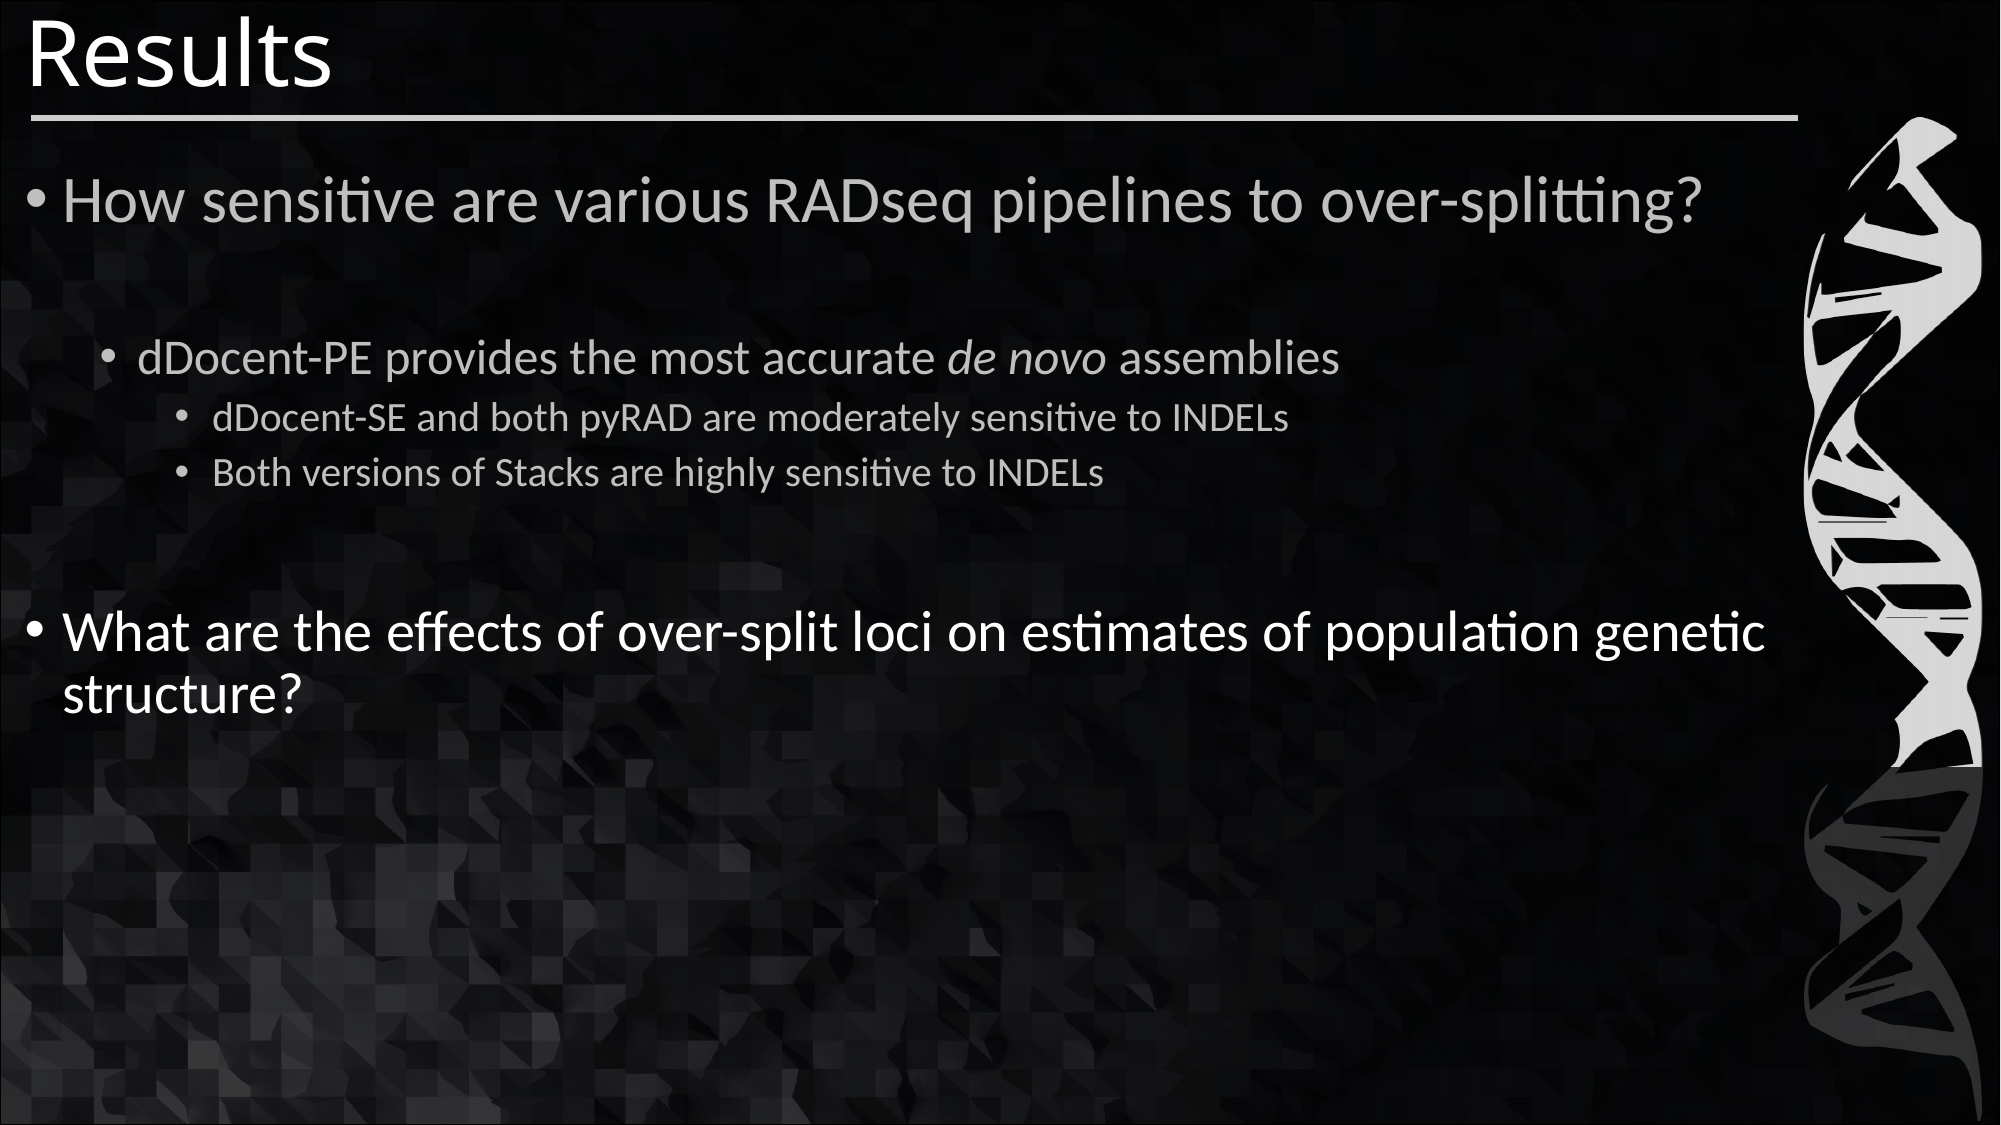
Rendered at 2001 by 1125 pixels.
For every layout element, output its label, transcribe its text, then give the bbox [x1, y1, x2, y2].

picture [1655, 1, 1999, 1124]
title Results [9, 0, 1655, 157]
list How sensitive are various RADseq pipelines to over-splitting? dDocent-PE provides the most accurate de novo assemblies dDocent-SE and both pyRAD are moderately sensitive to INDELs Both versions of Stacks are highly sensitive to INDELs What are the effects of over-split loci on estimates of population genetic structure? [9, 157, 1803, 1125]
picture [1, 1, 9, 1124]
